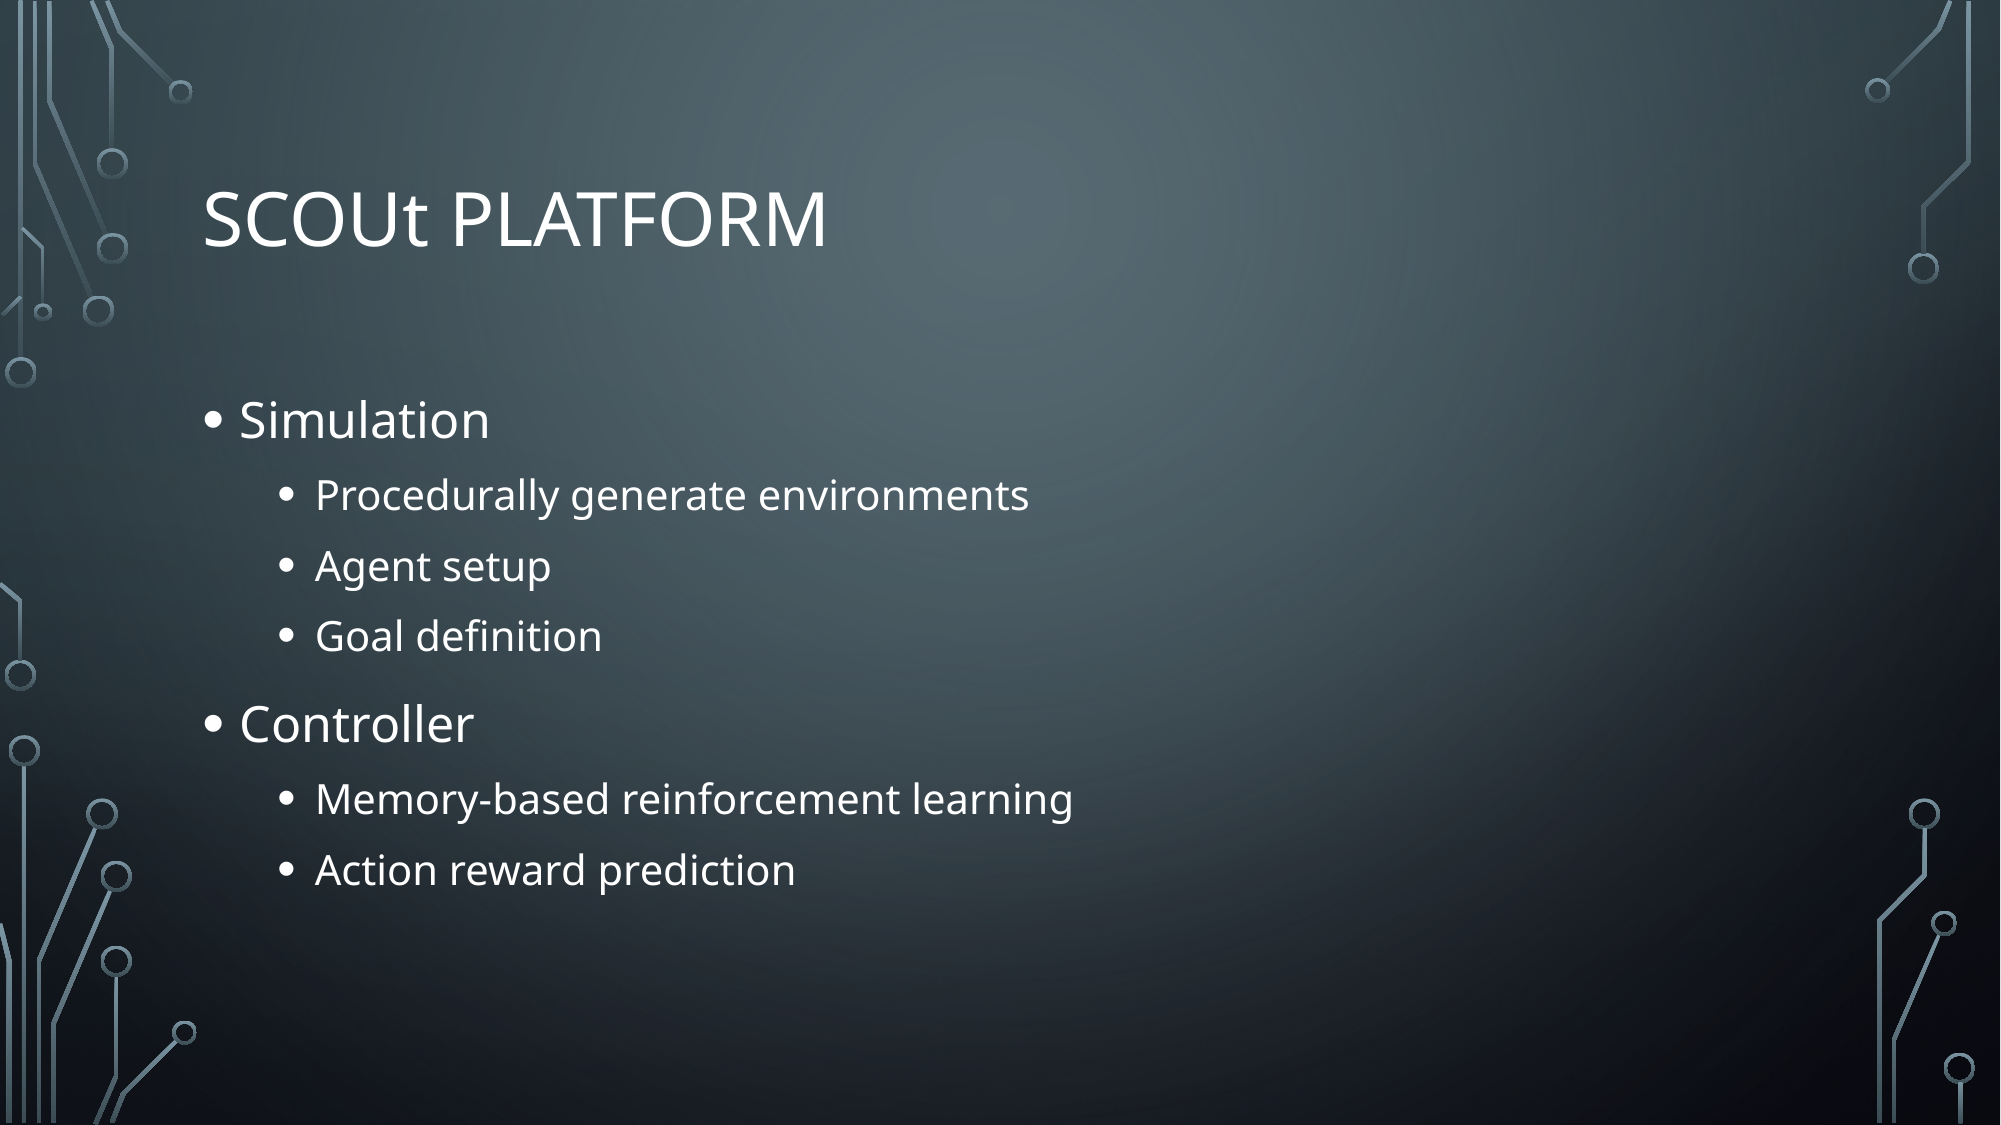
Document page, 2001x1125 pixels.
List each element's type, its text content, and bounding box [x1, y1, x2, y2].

list Simulation Procedurally generate environments Agent setup Goal definition Controller Memory-based reinforcement learning Action reward prediction [187, 369, 1813, 950]
title SCOUt Platform [187, 101, 1813, 344]
